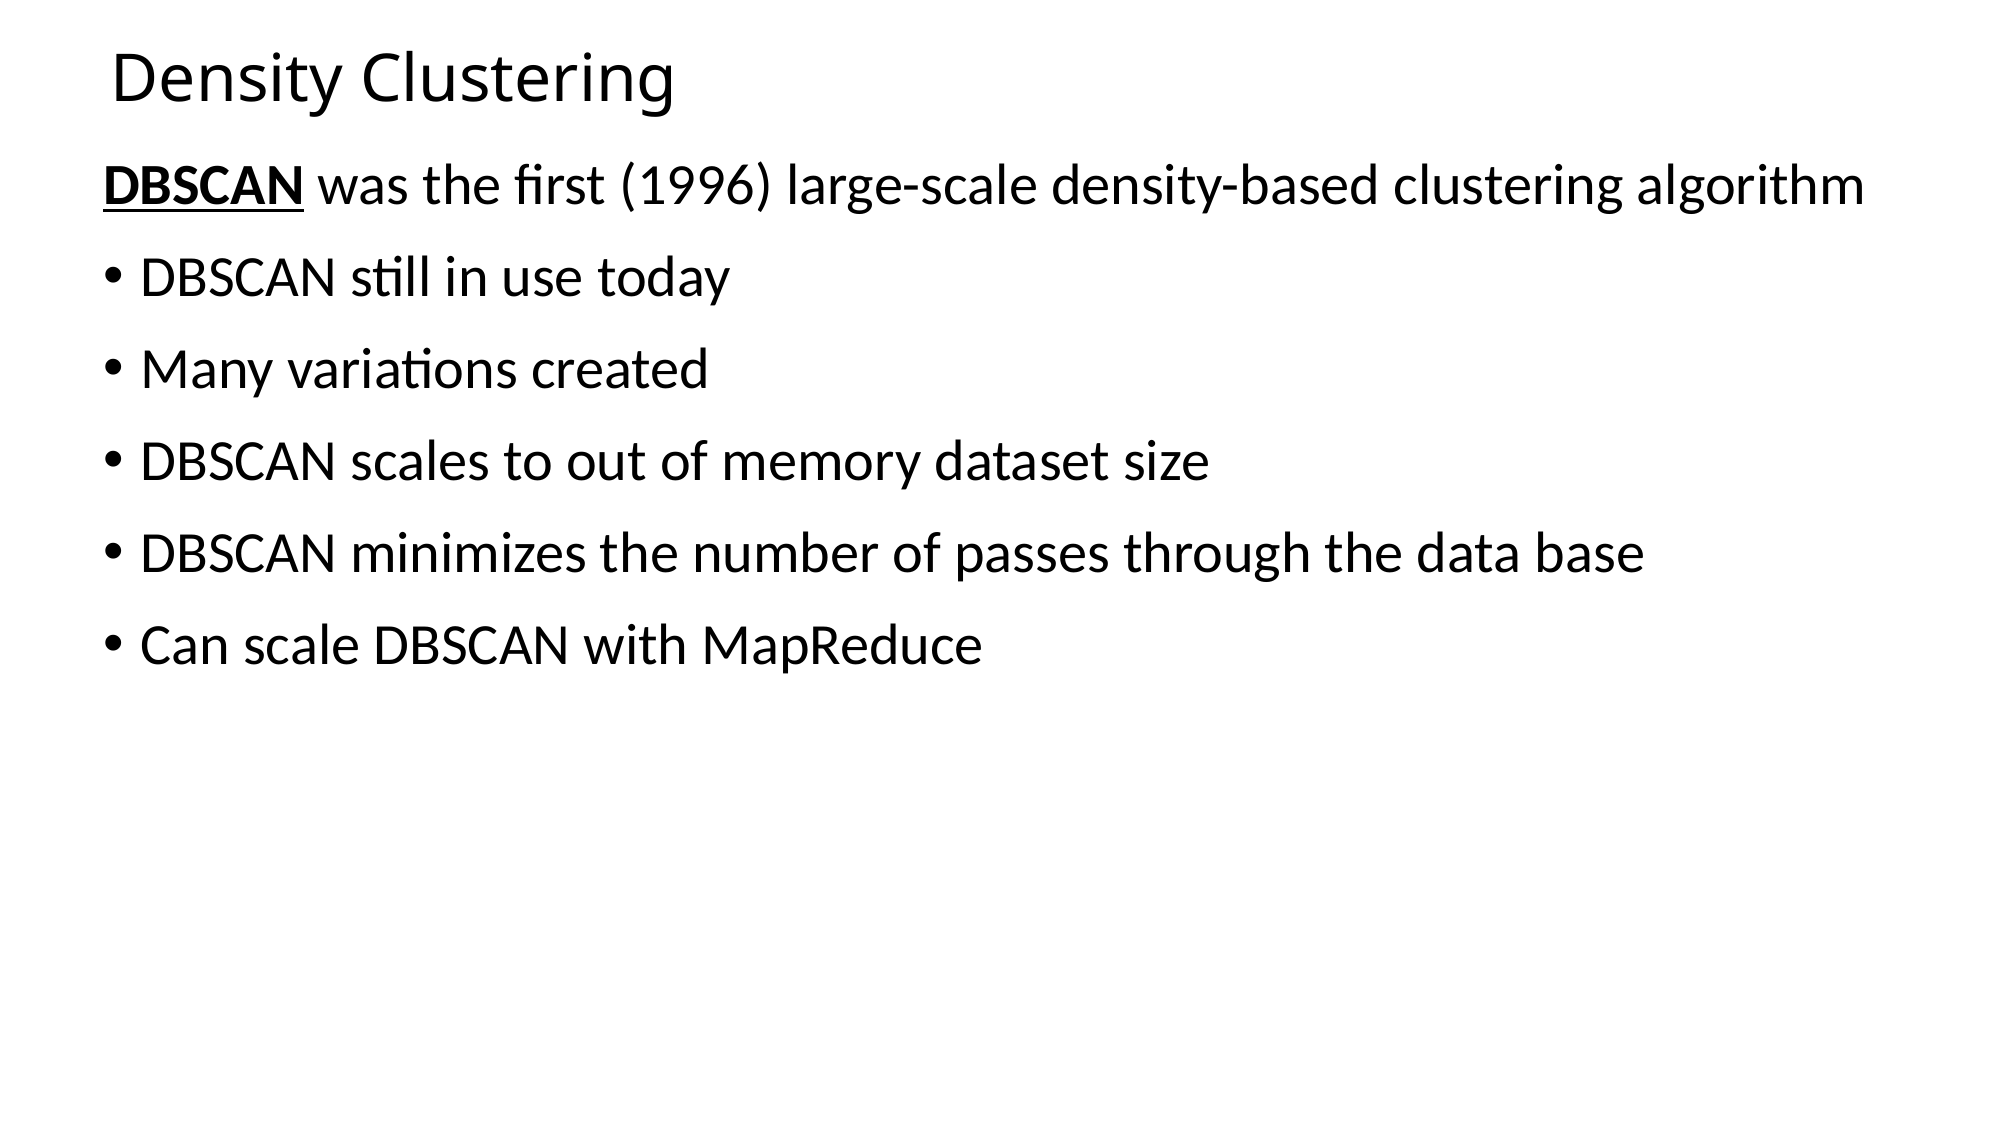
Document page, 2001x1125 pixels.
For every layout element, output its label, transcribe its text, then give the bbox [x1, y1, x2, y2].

list DBSCAN was the first (1996) large-scale density-based clustering algorithm DBSCAN still in use today Many variations created DBSCAN scales to out of memory dataset size DBSCAN minimizes the number of passes through the data base Can scale DBSCAN with MapReduce [88, 146, 1946, 1067]
title Density Clustering [95, 36, 1821, 124]
